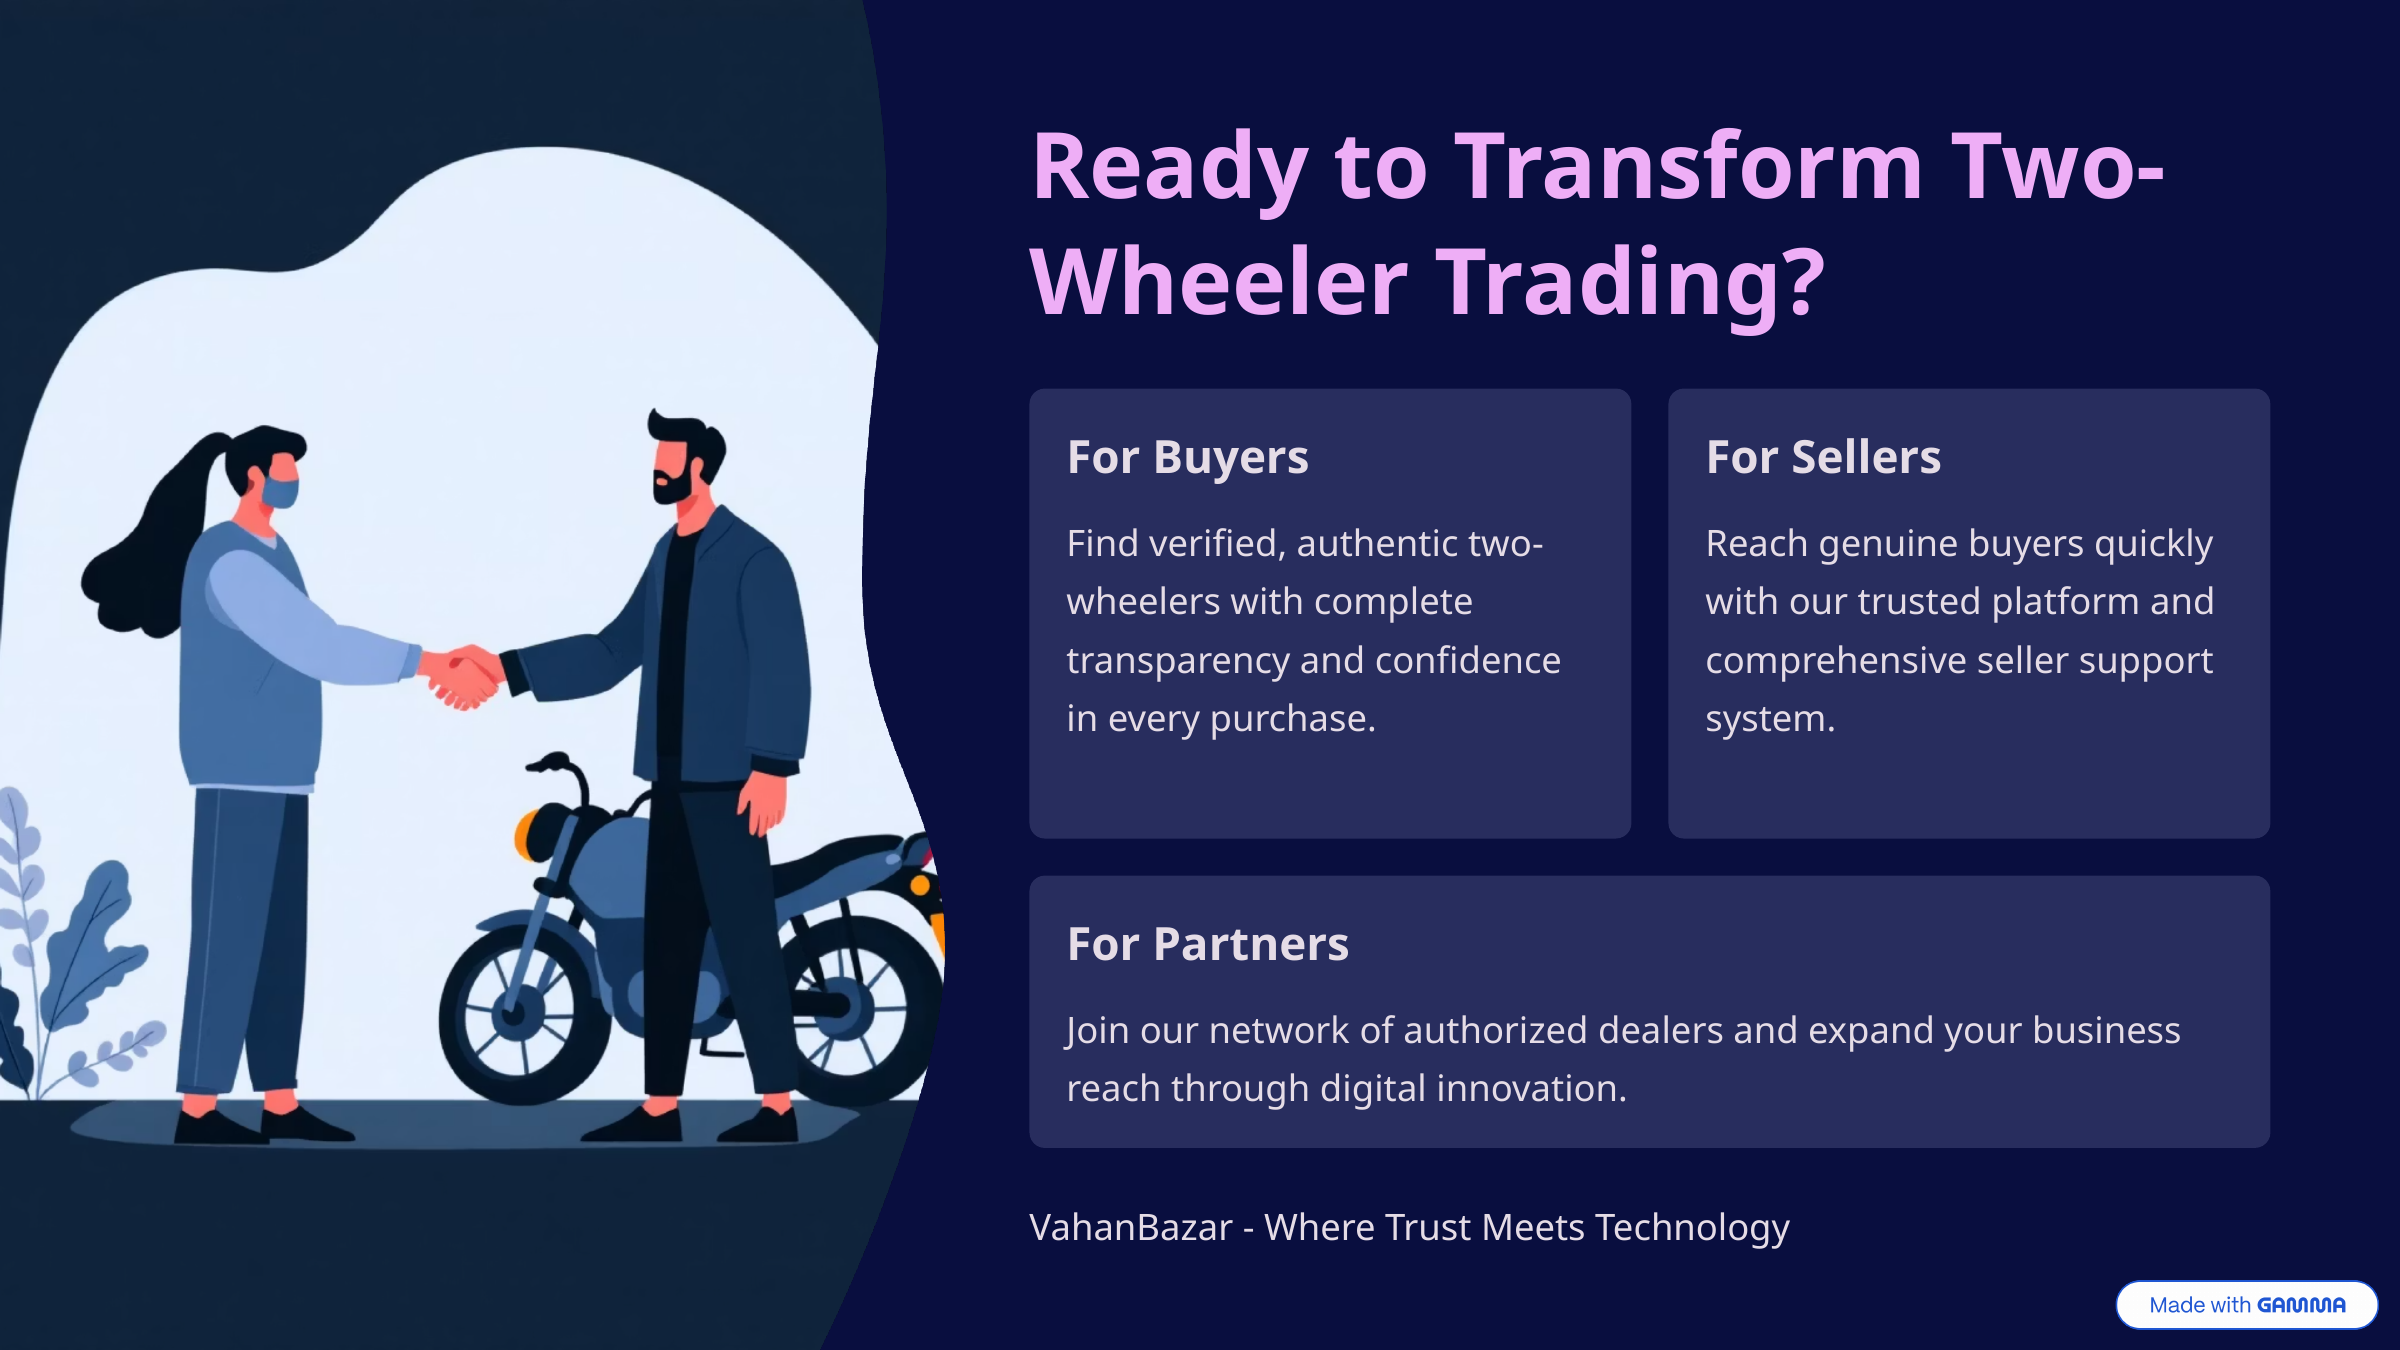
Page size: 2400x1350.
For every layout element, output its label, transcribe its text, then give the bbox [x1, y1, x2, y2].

picture [0, 0, 945, 1350]
text_box VahanBazar - Where Trust Meets Technology [1029, 1189, 2271, 1249]
text_box [1029, 388, 1632, 839]
text_box [1029, 875, 2271, 1148]
text_box [1668, 388, 2271, 839]
text_box Find verified, authentic two-wheelers with complete transparency and confidence in every purchase. [1066, 505, 1595, 802]
text_box Reach genuine buyers quickly with our trusted platform and comprehensive seller support system. [1705, 505, 2234, 802]
picture [2106, 1271, 2389, 1339]
text_box For Buyers [1066, 425, 1529, 484]
text_box For Sellers [1705, 425, 2168, 484]
text_box For Partners [1066, 912, 1529, 971]
text_box Ready to Transform Two-Wheeler Trading? [1029, 101, 2271, 333]
text_box Join our network of authorized dealers and expand your business reach through digital innovation. [1066, 992, 2234, 1111]
